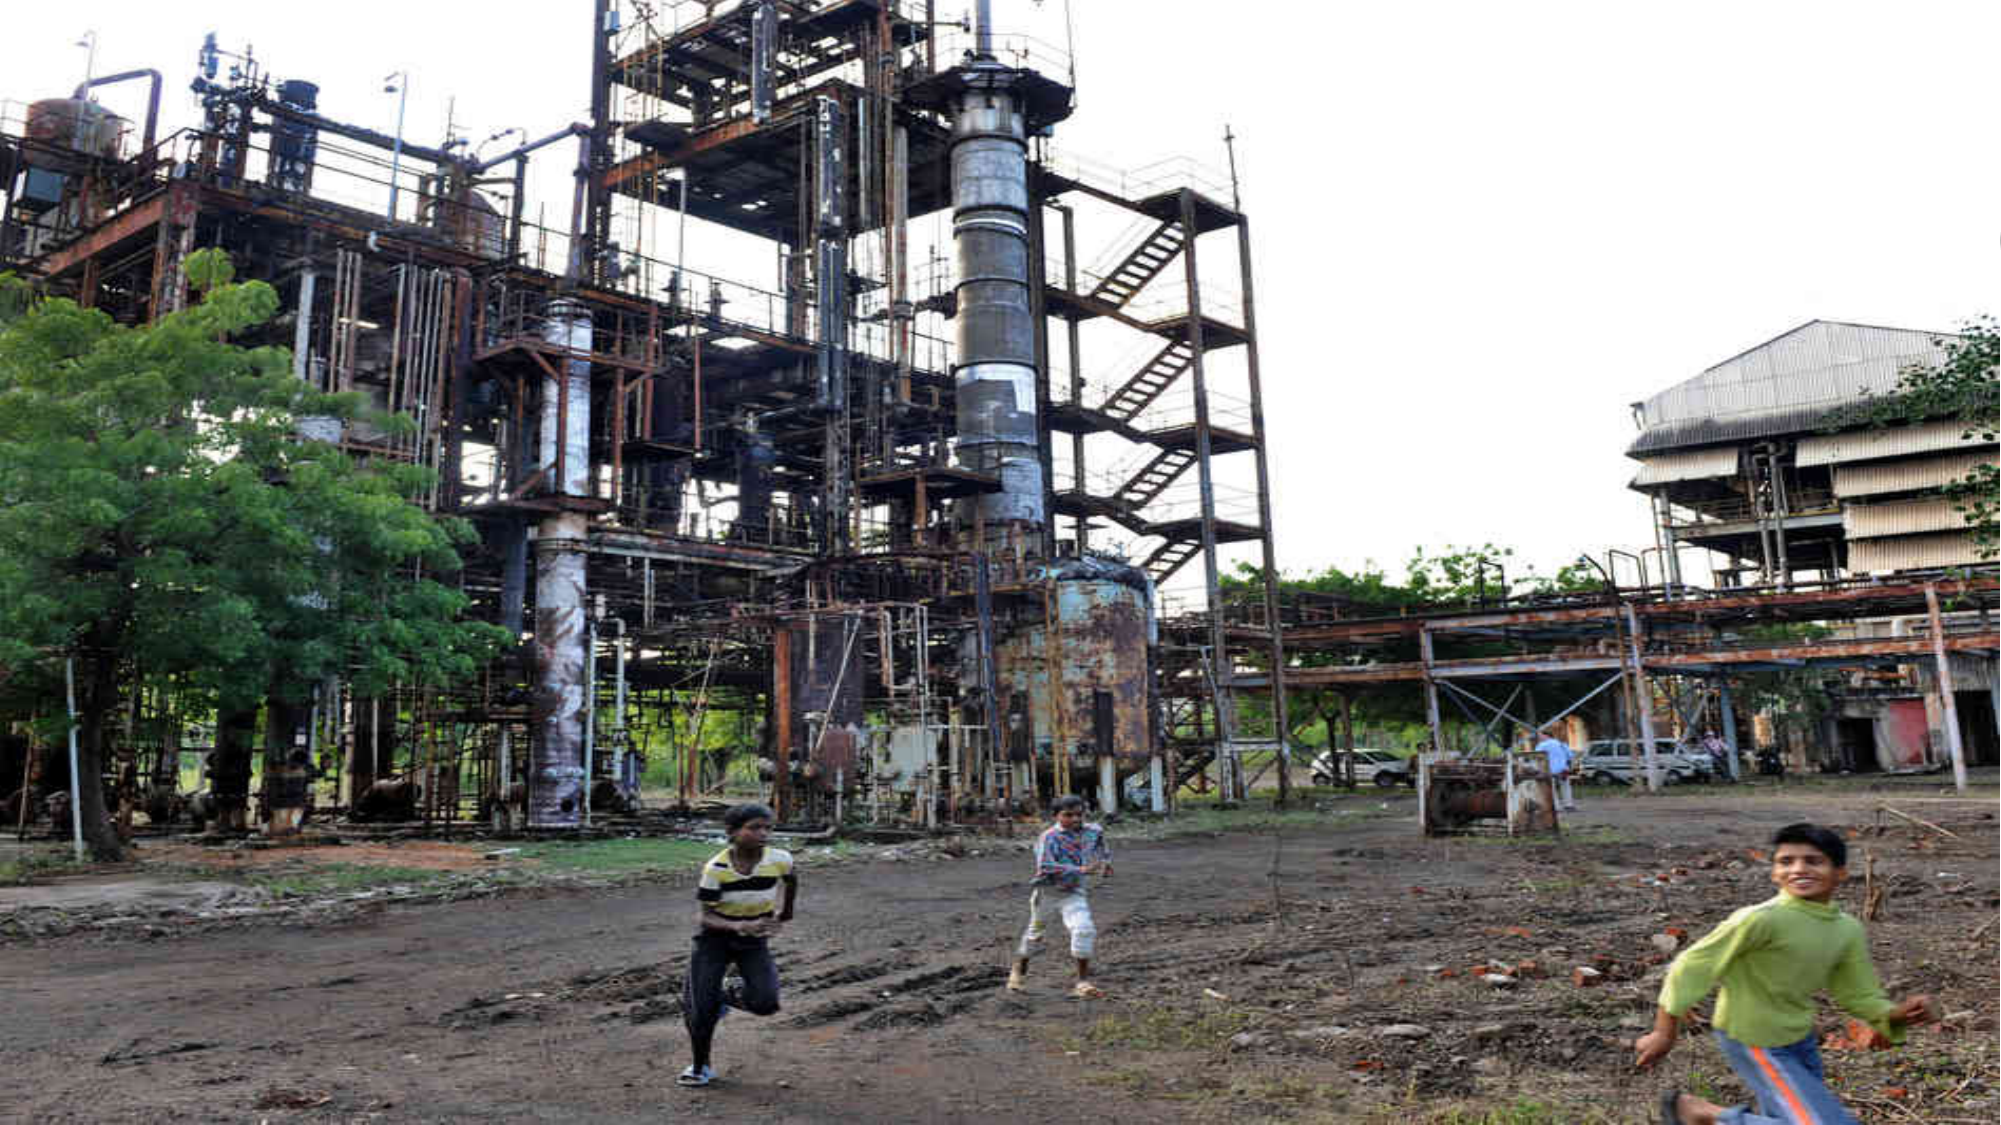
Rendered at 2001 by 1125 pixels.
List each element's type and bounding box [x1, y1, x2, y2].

list [0, 0, 2000, 1125]
